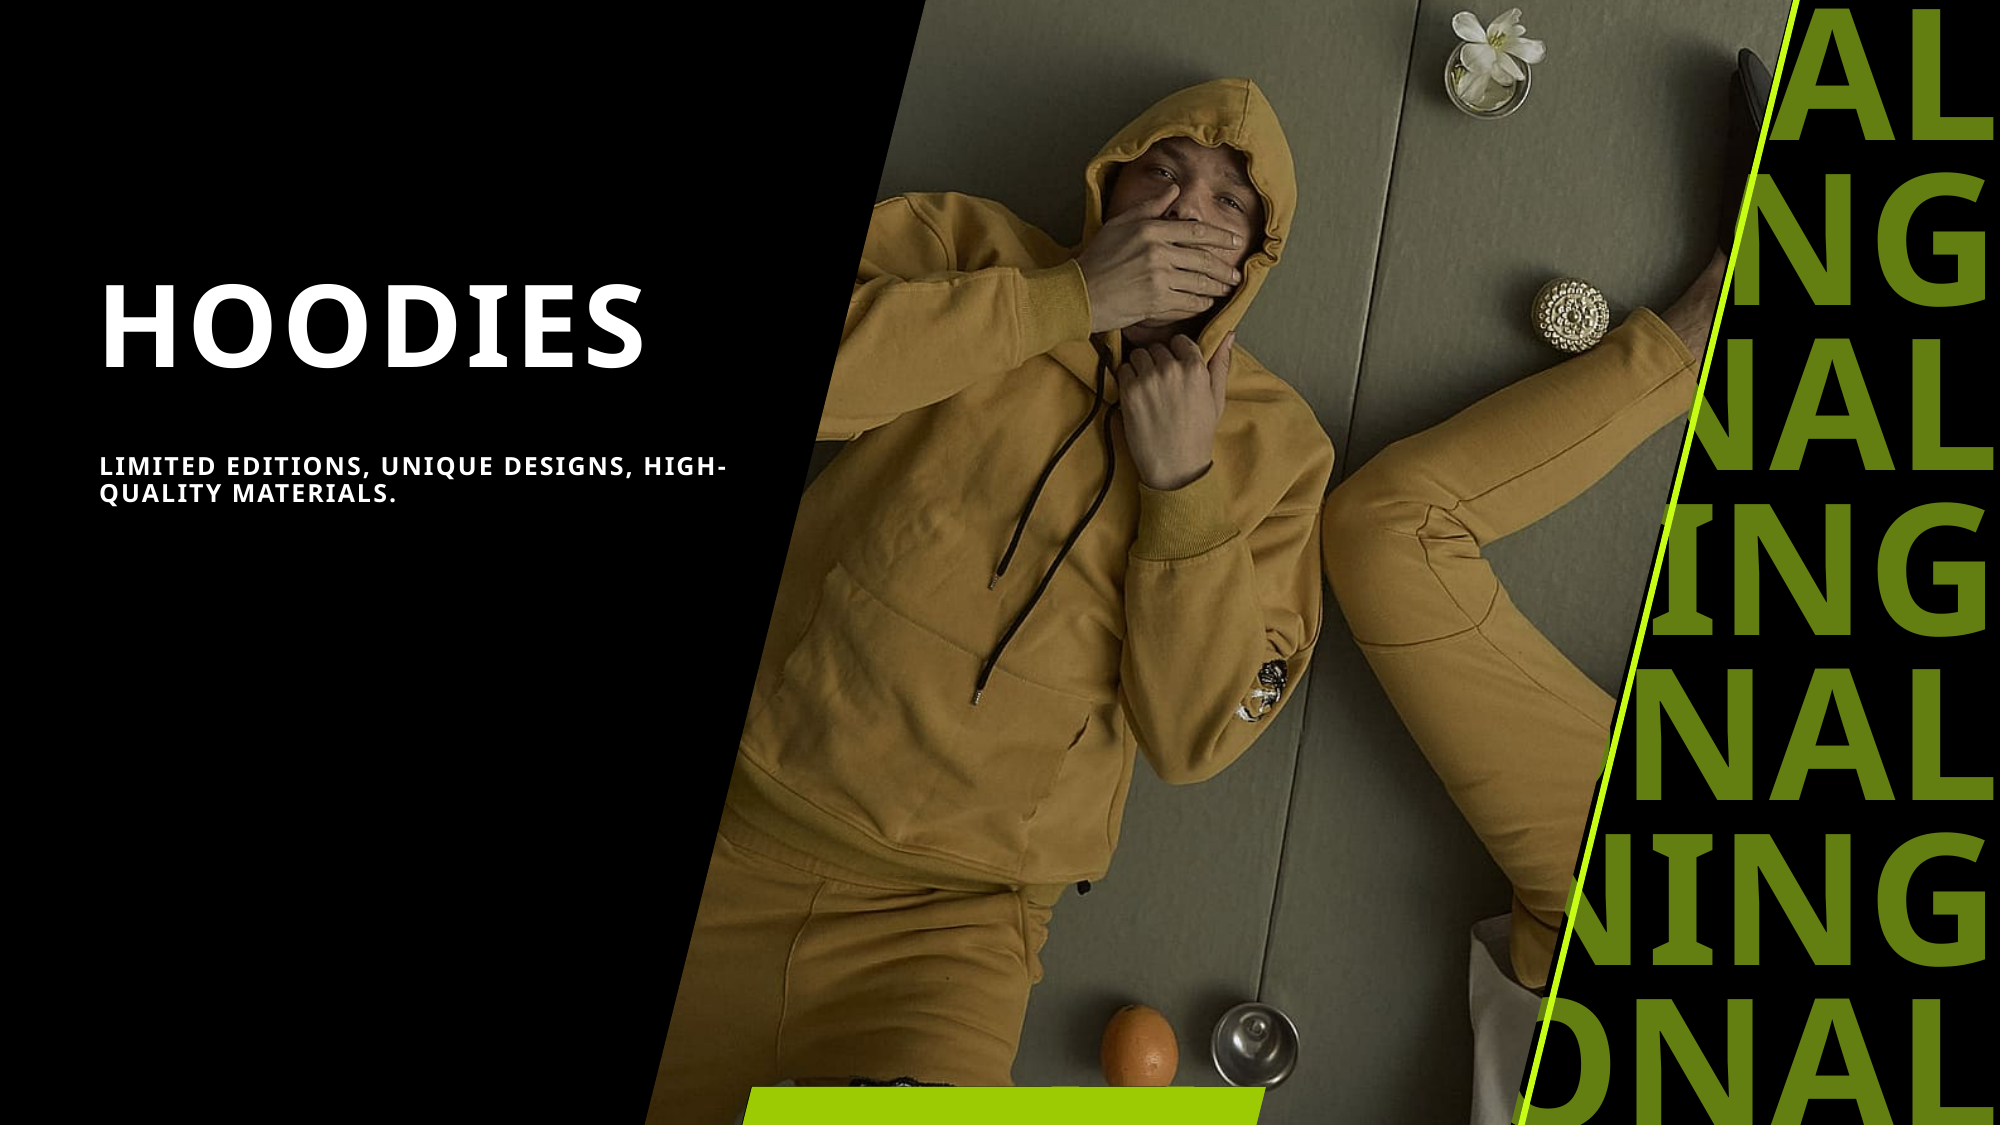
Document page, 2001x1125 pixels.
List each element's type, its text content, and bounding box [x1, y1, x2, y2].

list PERSONAL TRAINING PERSONAL TRAINING PERSONAL TRAINING PERSONAL [1792, 8, 2000, 1125]
title hoodies [96, 268, 644, 719]
subtitle Limited editions, unique designs, high-quality materials. [99, 395, 644, 650]
picture [644, 0, 1792, 1125]
text_box [1792, 0, 1801, 37]
